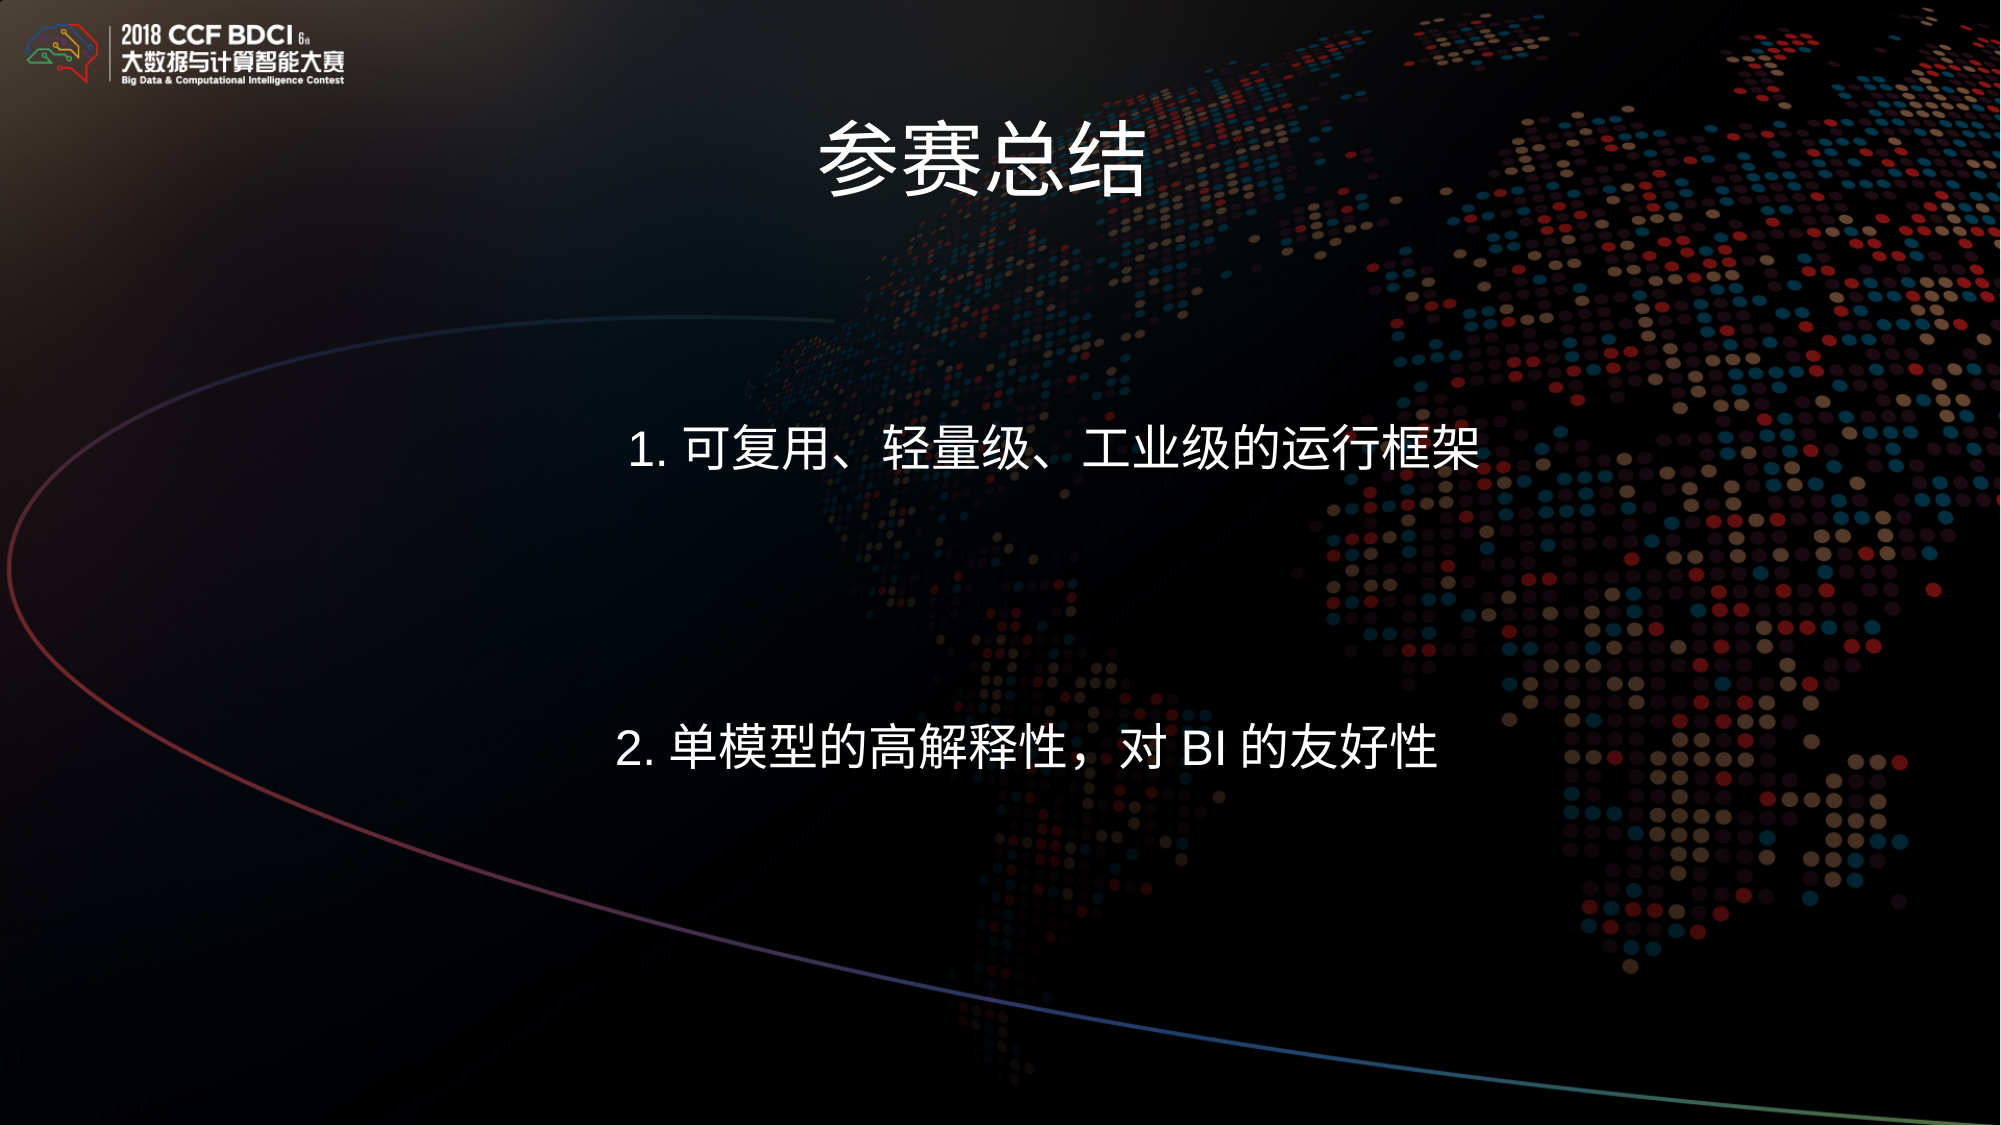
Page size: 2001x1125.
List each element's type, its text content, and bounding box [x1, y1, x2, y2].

picture [0, 0, 2001, 1125]
text_box 参赛总结 [801, 100, 1165, 215]
text_box 1.可复用、轻量级、工业级的运行框架 [612, 408, 1496, 484]
text_box 2.单模型的高解释性，对BI的友好性 [600, 708, 1455, 784]
